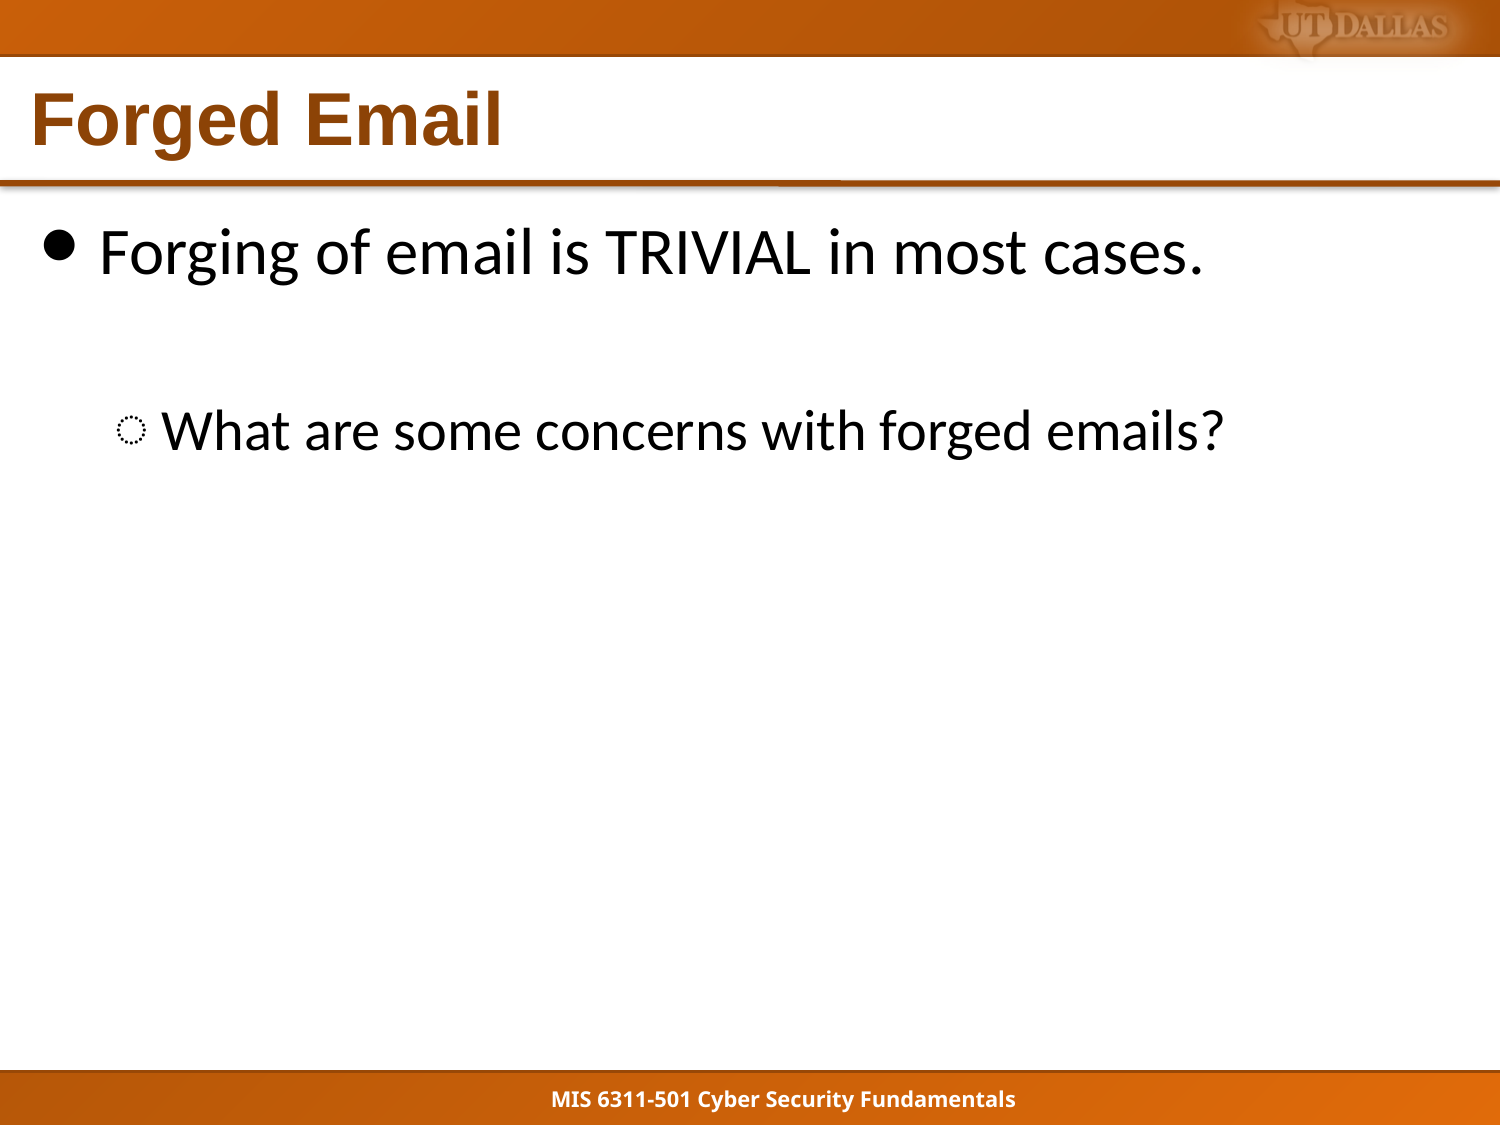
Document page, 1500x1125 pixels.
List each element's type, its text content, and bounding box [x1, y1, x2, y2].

picture [1218, 0, 1500, 64]
list Forging of email is TRIVIAL in most cases. What are some concerns with forged emails? [24, 199, 1500, 1077]
title Forged Email [0, 64, 1500, 178]
